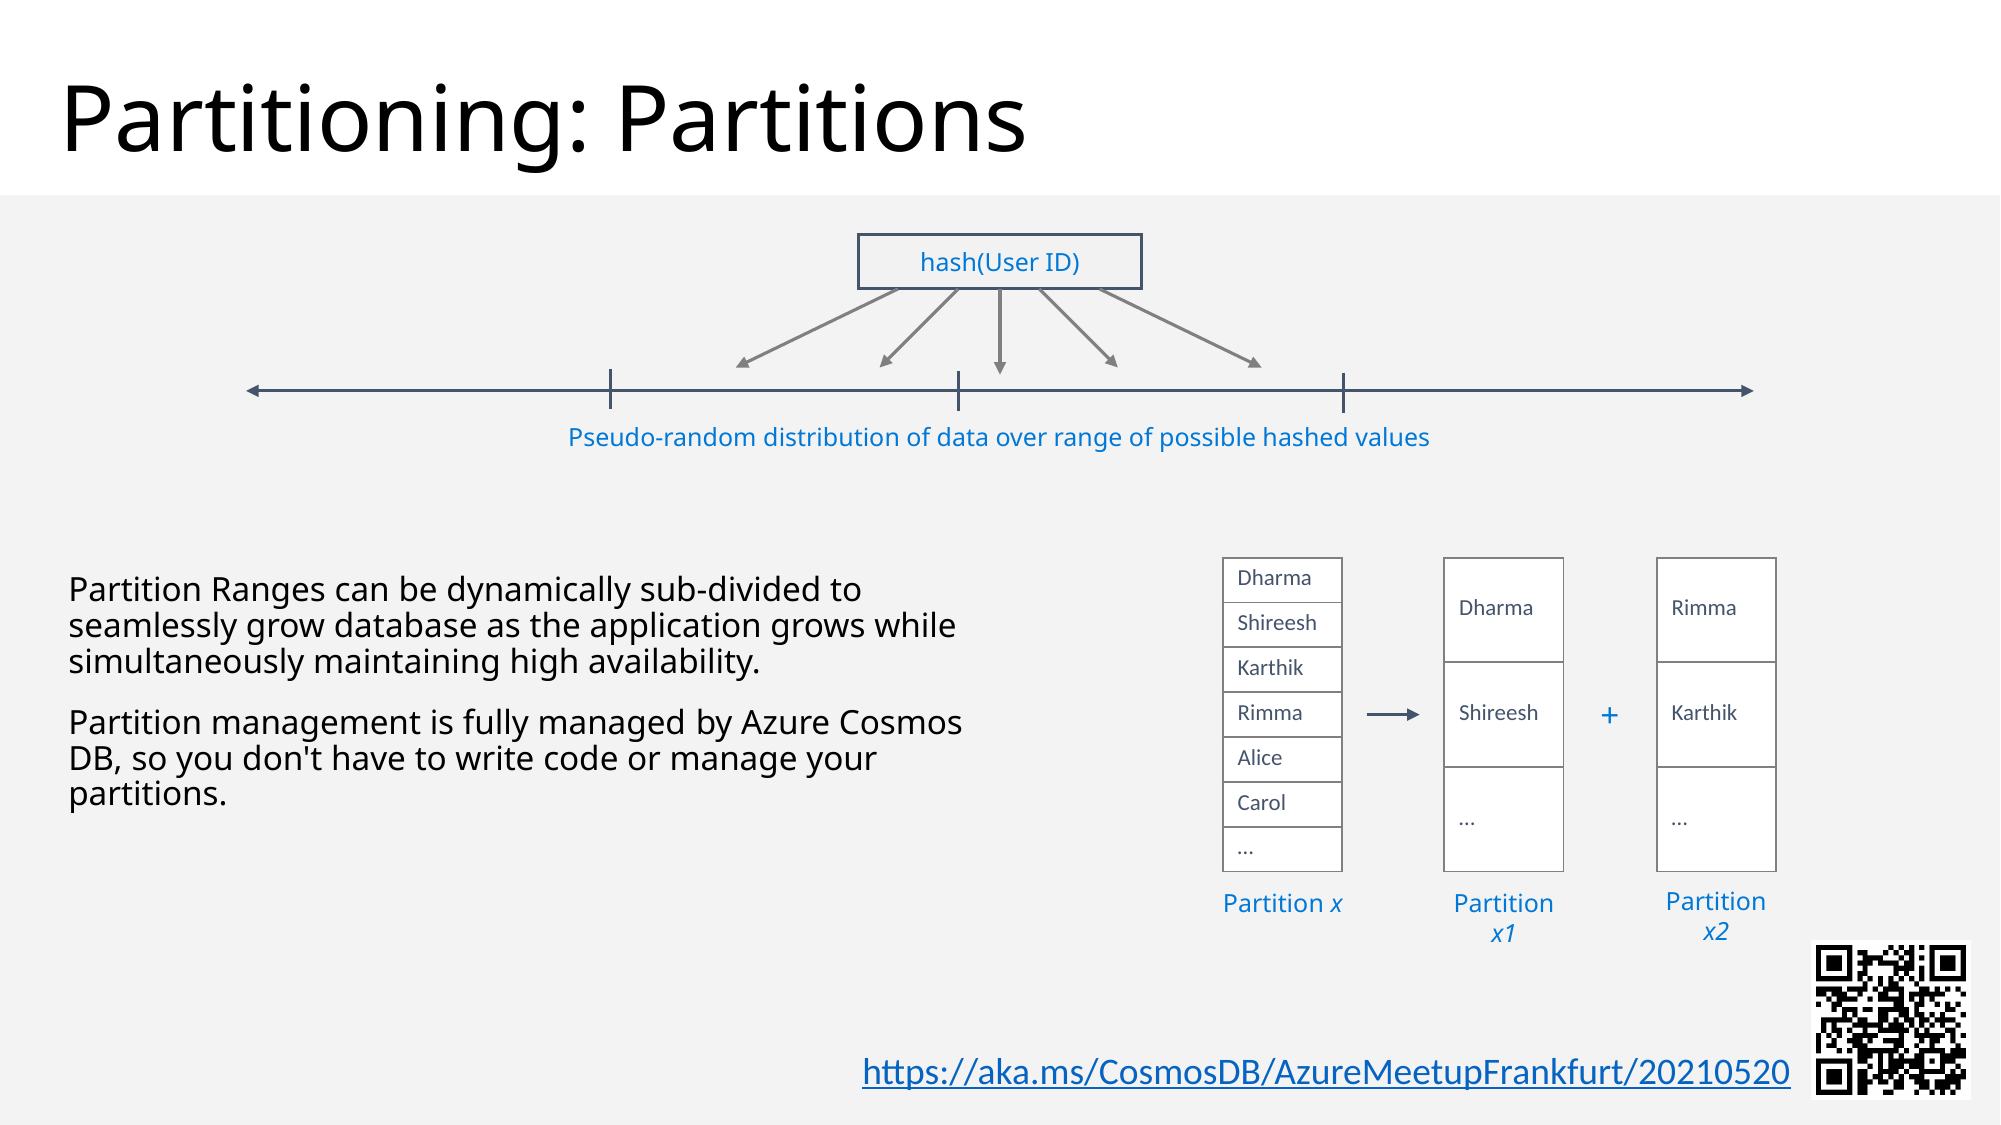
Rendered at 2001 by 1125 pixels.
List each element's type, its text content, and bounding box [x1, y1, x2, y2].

table_cell … [1224, 828, 1341, 871]
table_header Dharma [1224, 559, 1341, 602]
table_cell Karthik [1224, 648, 1341, 691]
text_box Partition x [1207, 879, 1358, 925]
text_box Partition x2 [1641, 878, 1792, 940]
table_cell … [1658, 768, 1775, 871]
table_cell Shireesh [1445, 663, 1563, 766]
table_cell Alice [1224, 738, 1341, 781]
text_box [1039, 288, 1262, 368]
table_cell Carol [1224, 783, 1341, 826]
text_box Pseudo-random distribution of data over range of possible hashed values [541, 414, 1459, 460]
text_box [898, 288, 959, 368]
table_header Rimma [1658, 559, 1775, 661]
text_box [842, 940, 1971, 1101]
title Partitioning: Partitions [44, 47, 1957, 196]
text_box + [1576, 686, 1644, 742]
table_cell Rimma [1224, 693, 1341, 736]
text_box hash(User ID) [858, 234, 1142, 290]
list Partition Ranges can be dynamically sub-divided to seamlessly grow database as the application grows while simultaneously maintaining high availability. Partition management is fully managed by Azure Cosmos DB, so you don't have to write code or manage your partitions. [44, 557, 1022, 1125]
table_cell … [1445, 768, 1563, 871]
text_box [735, 288, 898, 368]
text_box Partition x1 [1429, 880, 1580, 940]
table_header Dharma [1445, 559, 1563, 661]
table_cell Shireesh [1224, 603, 1341, 646]
table_cell Karthik [1658, 663, 1775, 766]
